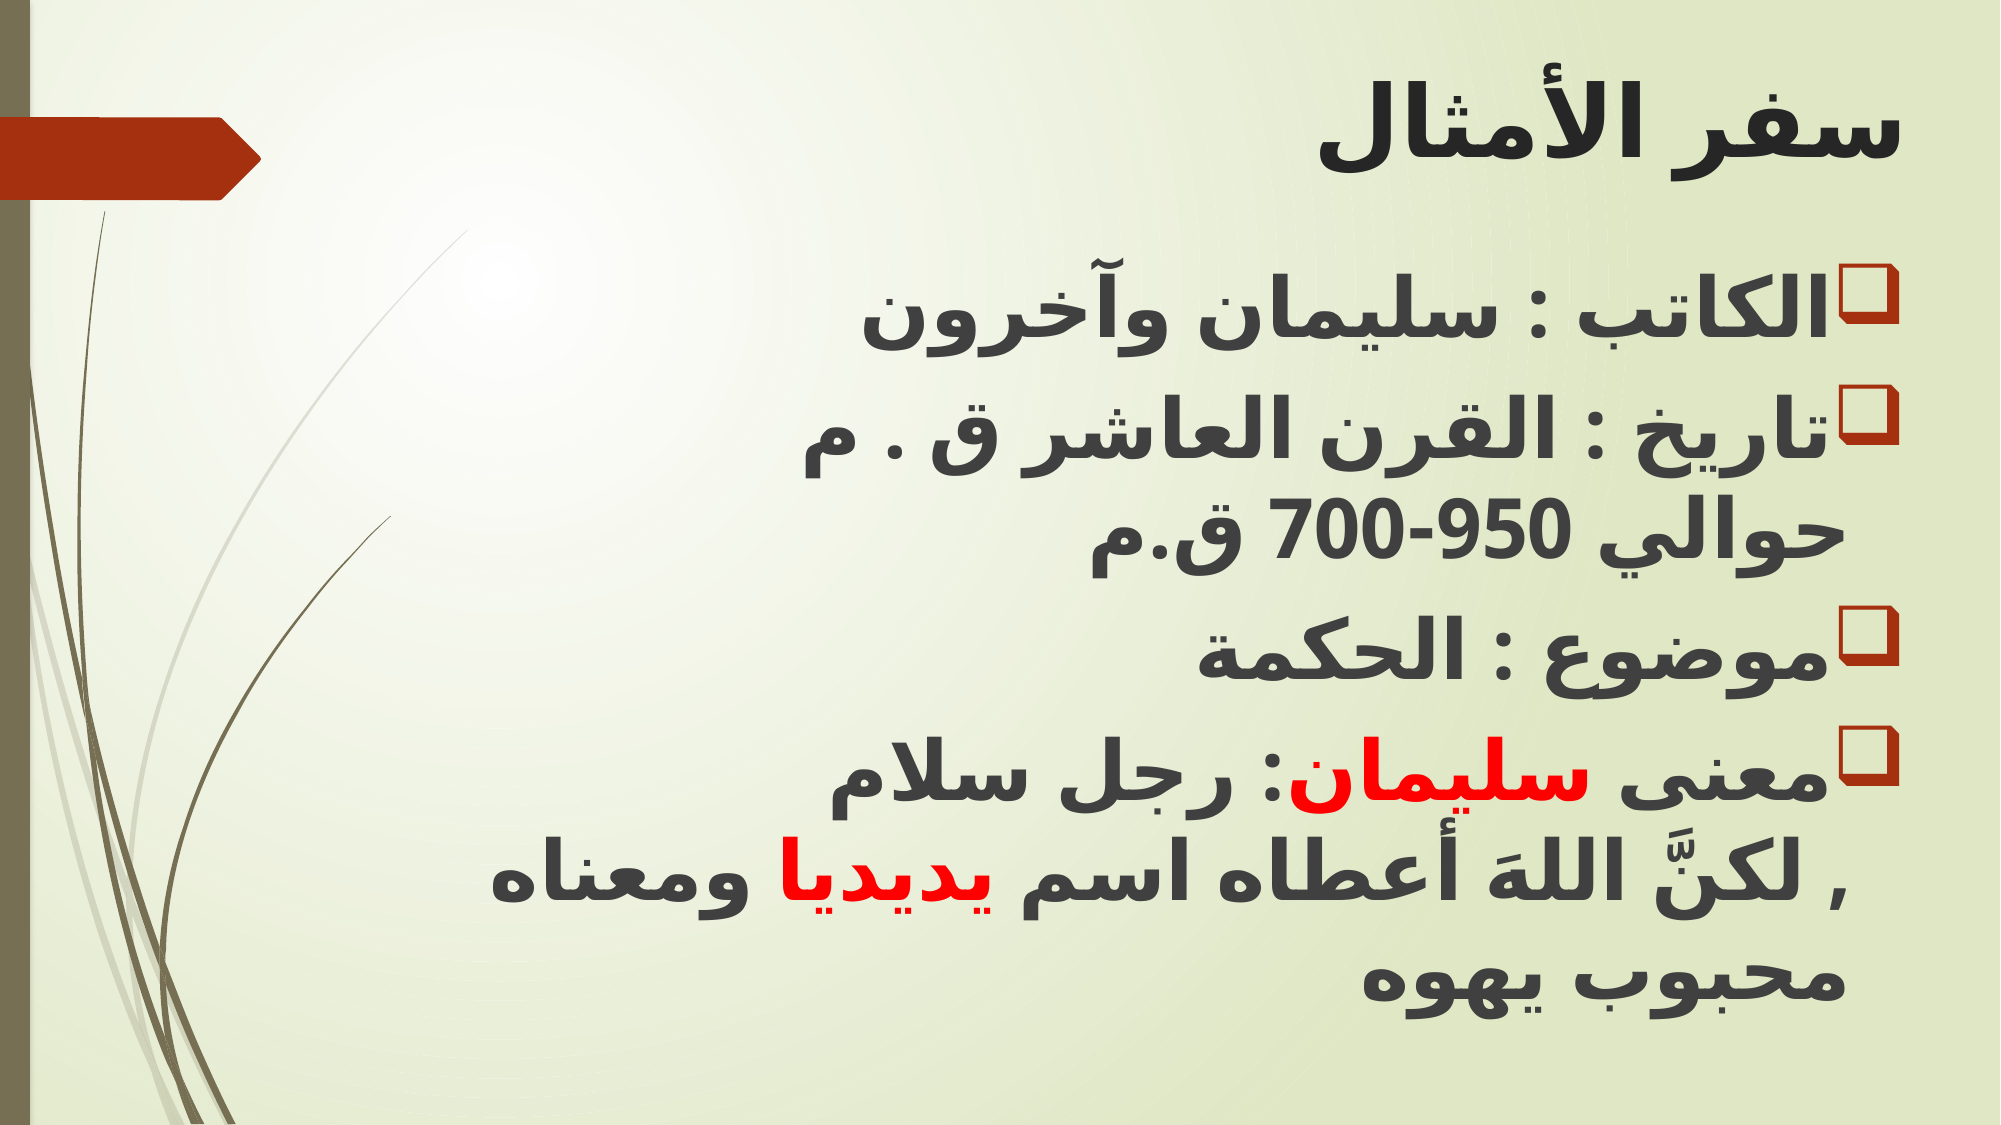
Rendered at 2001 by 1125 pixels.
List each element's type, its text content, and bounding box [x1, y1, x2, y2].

list الكاتب : سليمان وآخرون تاريخ : القرن العاشر ق . م حوالي 950-700 ق.م موضوع : الحكمة معنى سليمان: رجل سلام , لكنَّ اللهَ أعطاه اسم يديديا ومعناه محبوب يهوه [141, 247, 1923, 1095]
title سفر الأمثال [1269, 50, 1923, 196]
